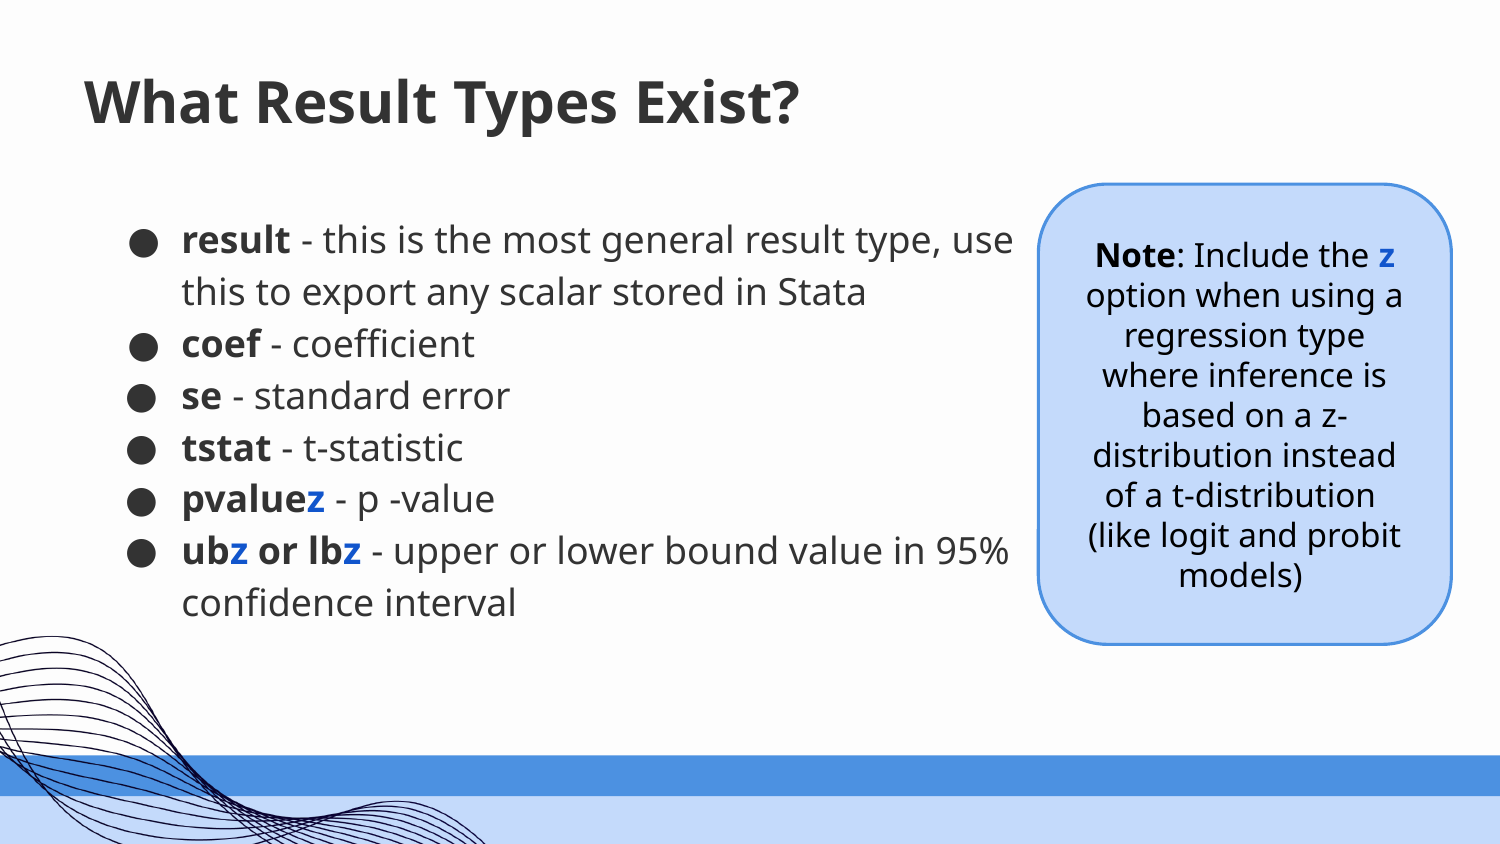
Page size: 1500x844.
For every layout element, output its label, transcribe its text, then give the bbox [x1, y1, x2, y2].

picture [0, 627, 692, 844]
subtitle result - this is the most general result type, use this to export any scalar stored in Stata coef - coefficient se - standard error tstat - t-statistic pvaluez - p -value ubz or lbz - upper or lower bound value in 95% confidence interval [91, 194, 1069, 623]
text_box Note: Include the z option when using a regression type where inference is based on a z-distribution instead of a t-distribution (like logit and probit models) [1038, 184, 1452, 645]
title What Result Types Exist? [69, 50, 1452, 145]
